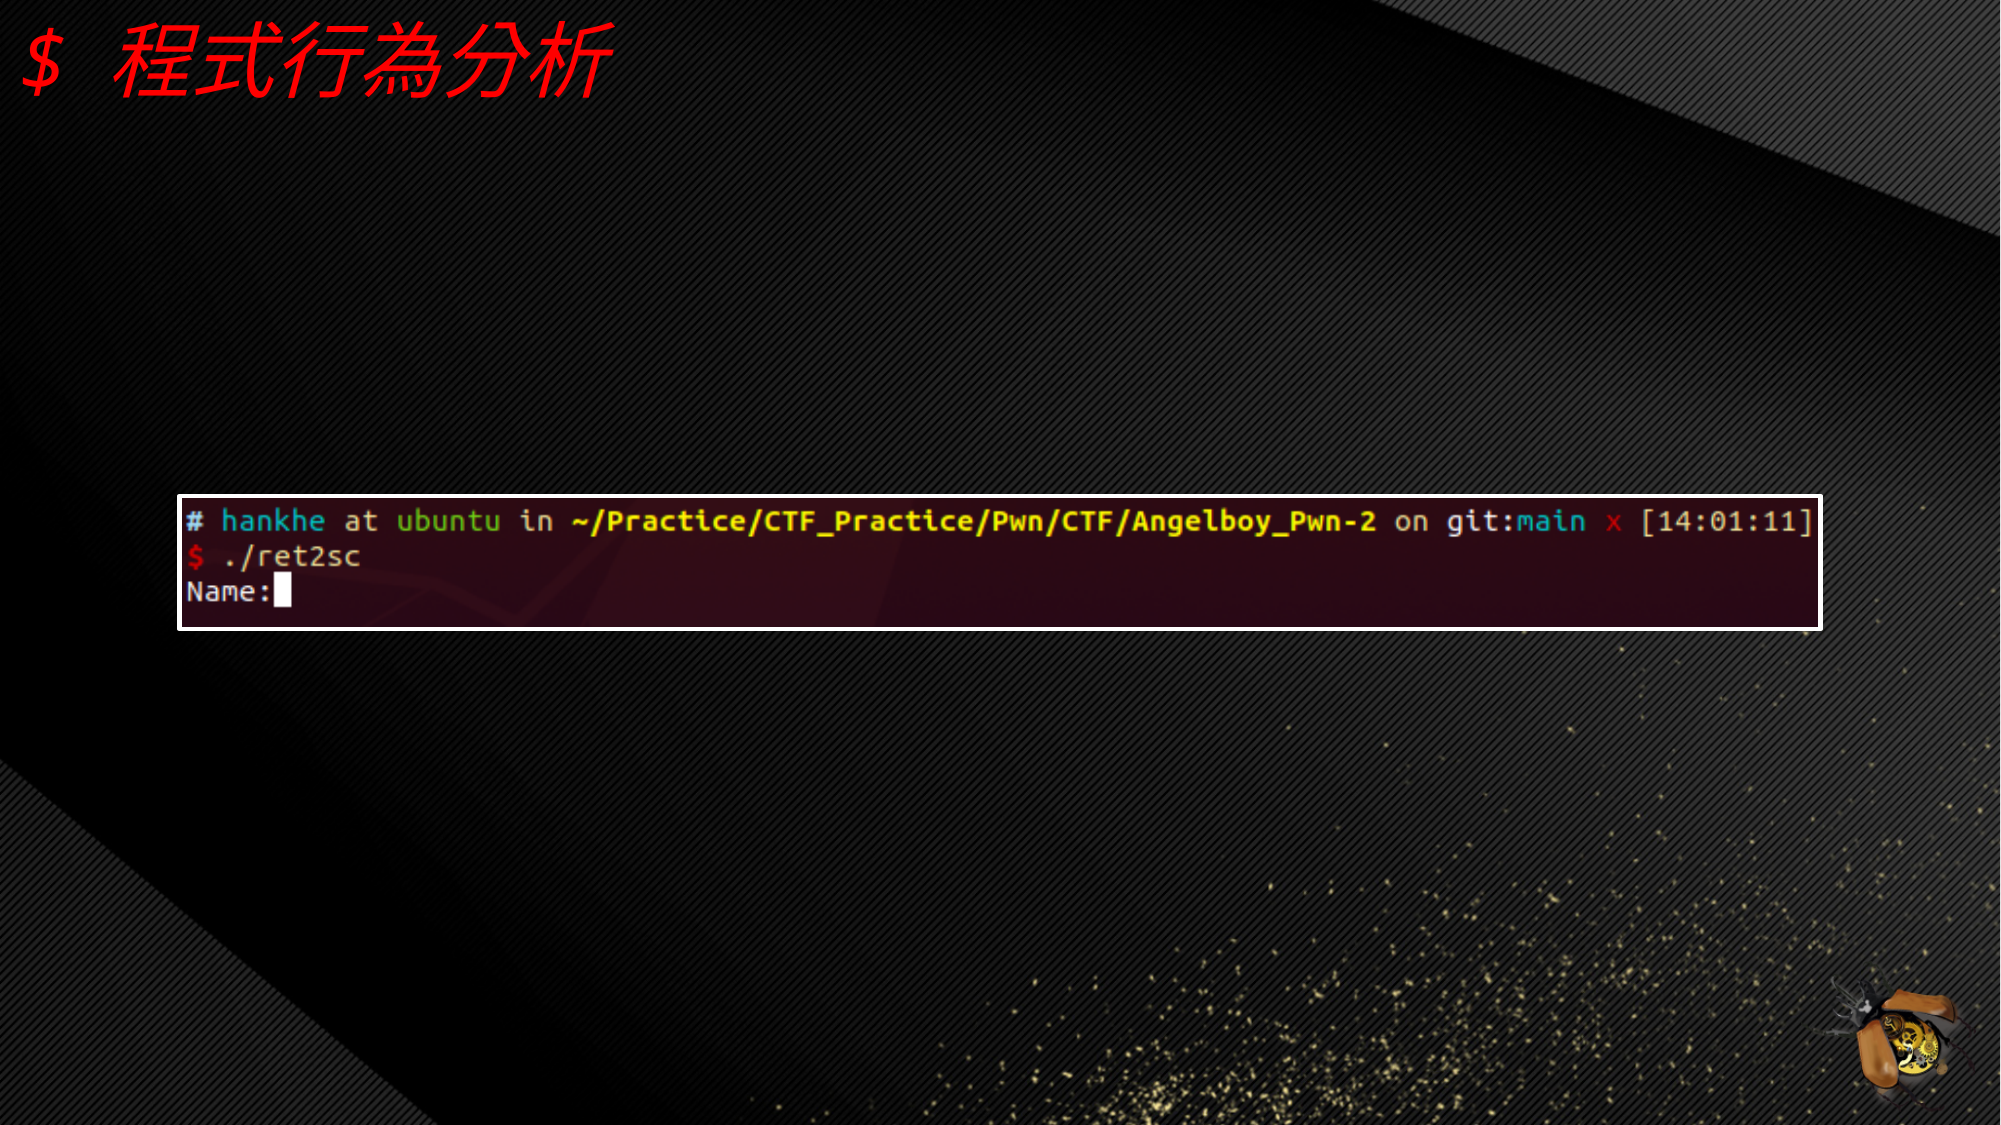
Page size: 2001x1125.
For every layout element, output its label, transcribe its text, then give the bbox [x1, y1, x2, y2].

picture [0, 0, 2001, 1125]
text_box $ 程式行為分析 [0, 0, 628, 129]
